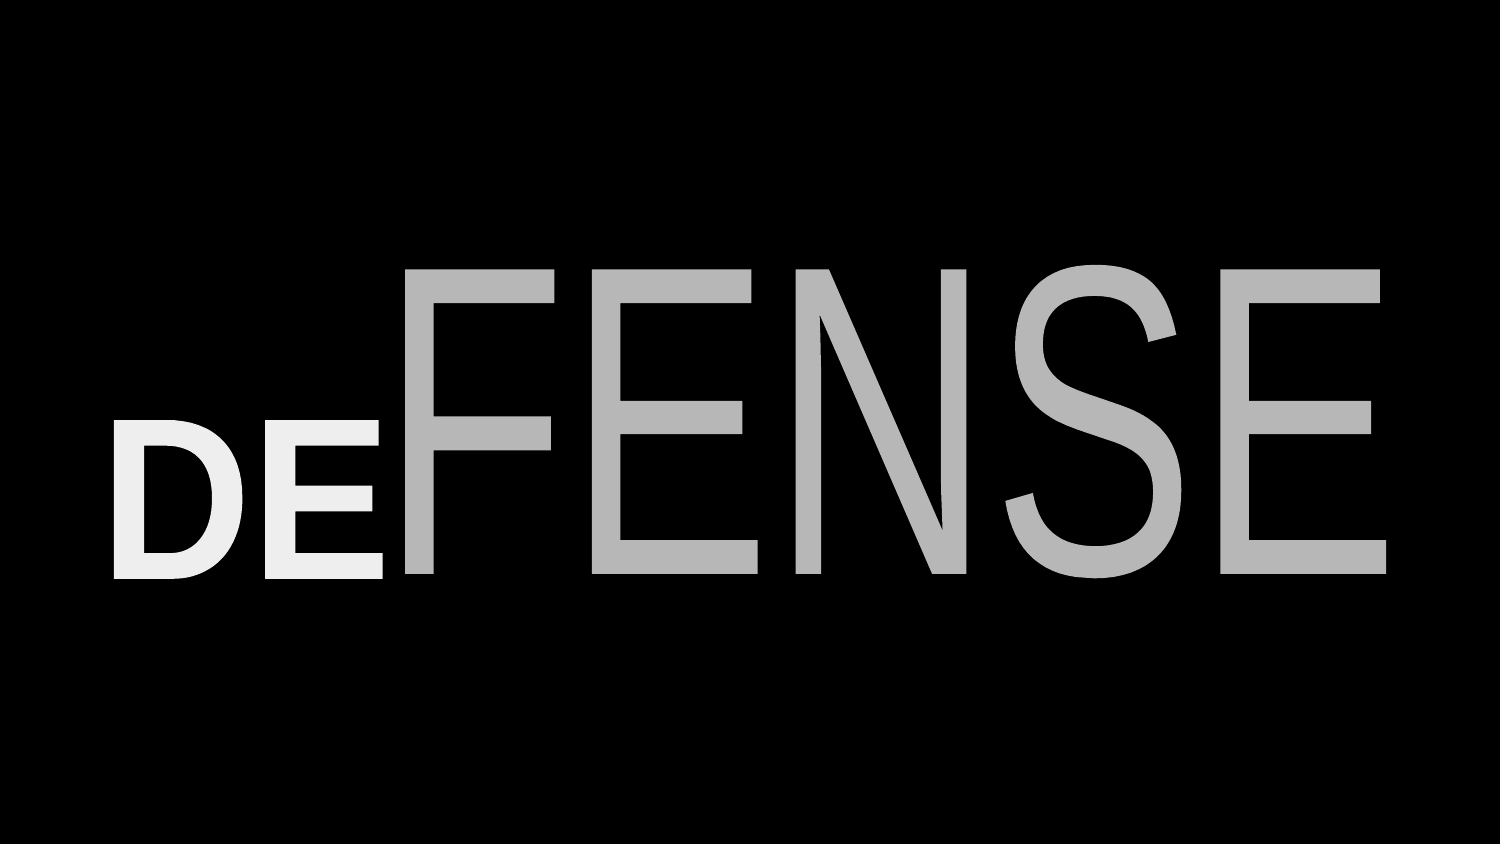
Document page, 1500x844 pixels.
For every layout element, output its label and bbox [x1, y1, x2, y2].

text_box [113, 264, 1387, 580]
